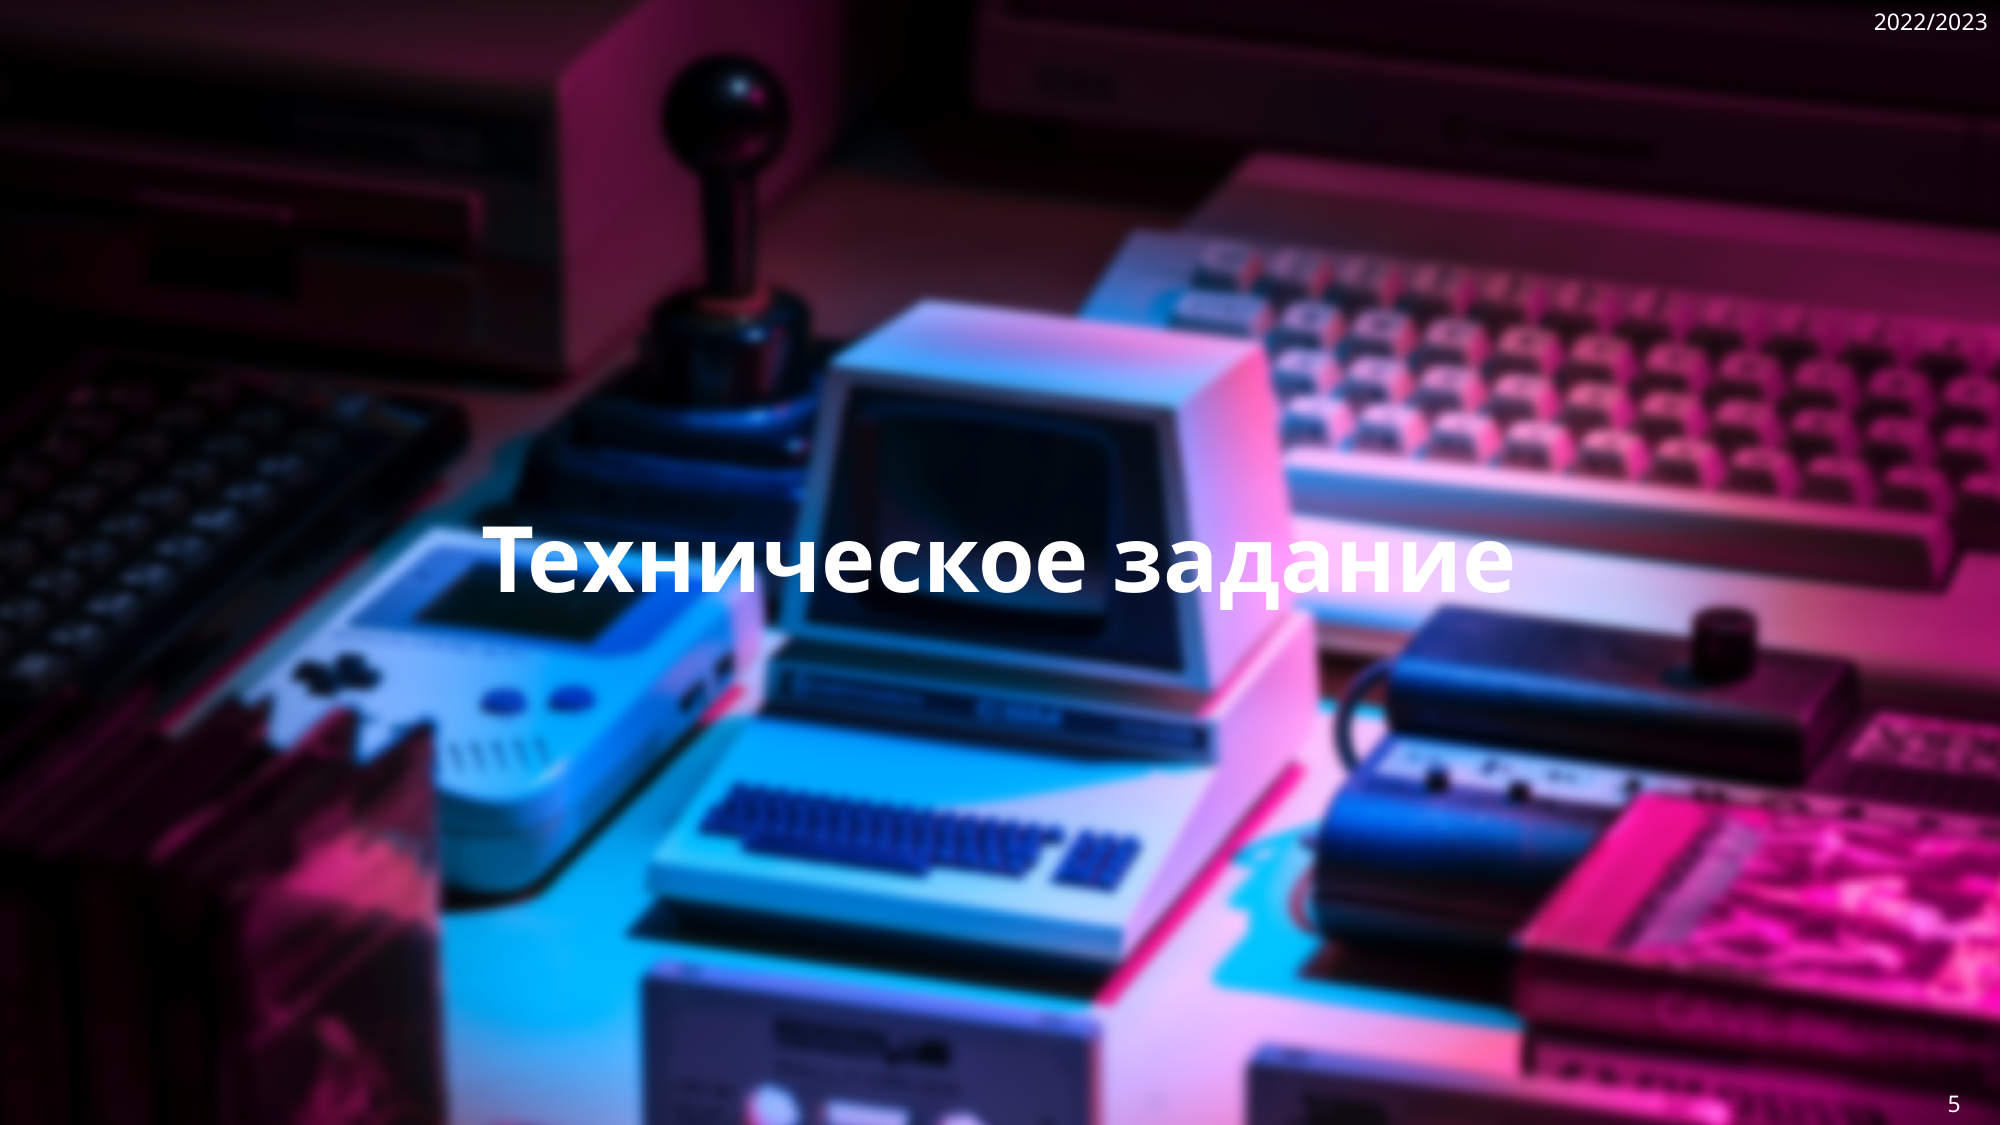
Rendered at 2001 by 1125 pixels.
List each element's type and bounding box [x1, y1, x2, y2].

list [0, 0, 2000, 1125]
